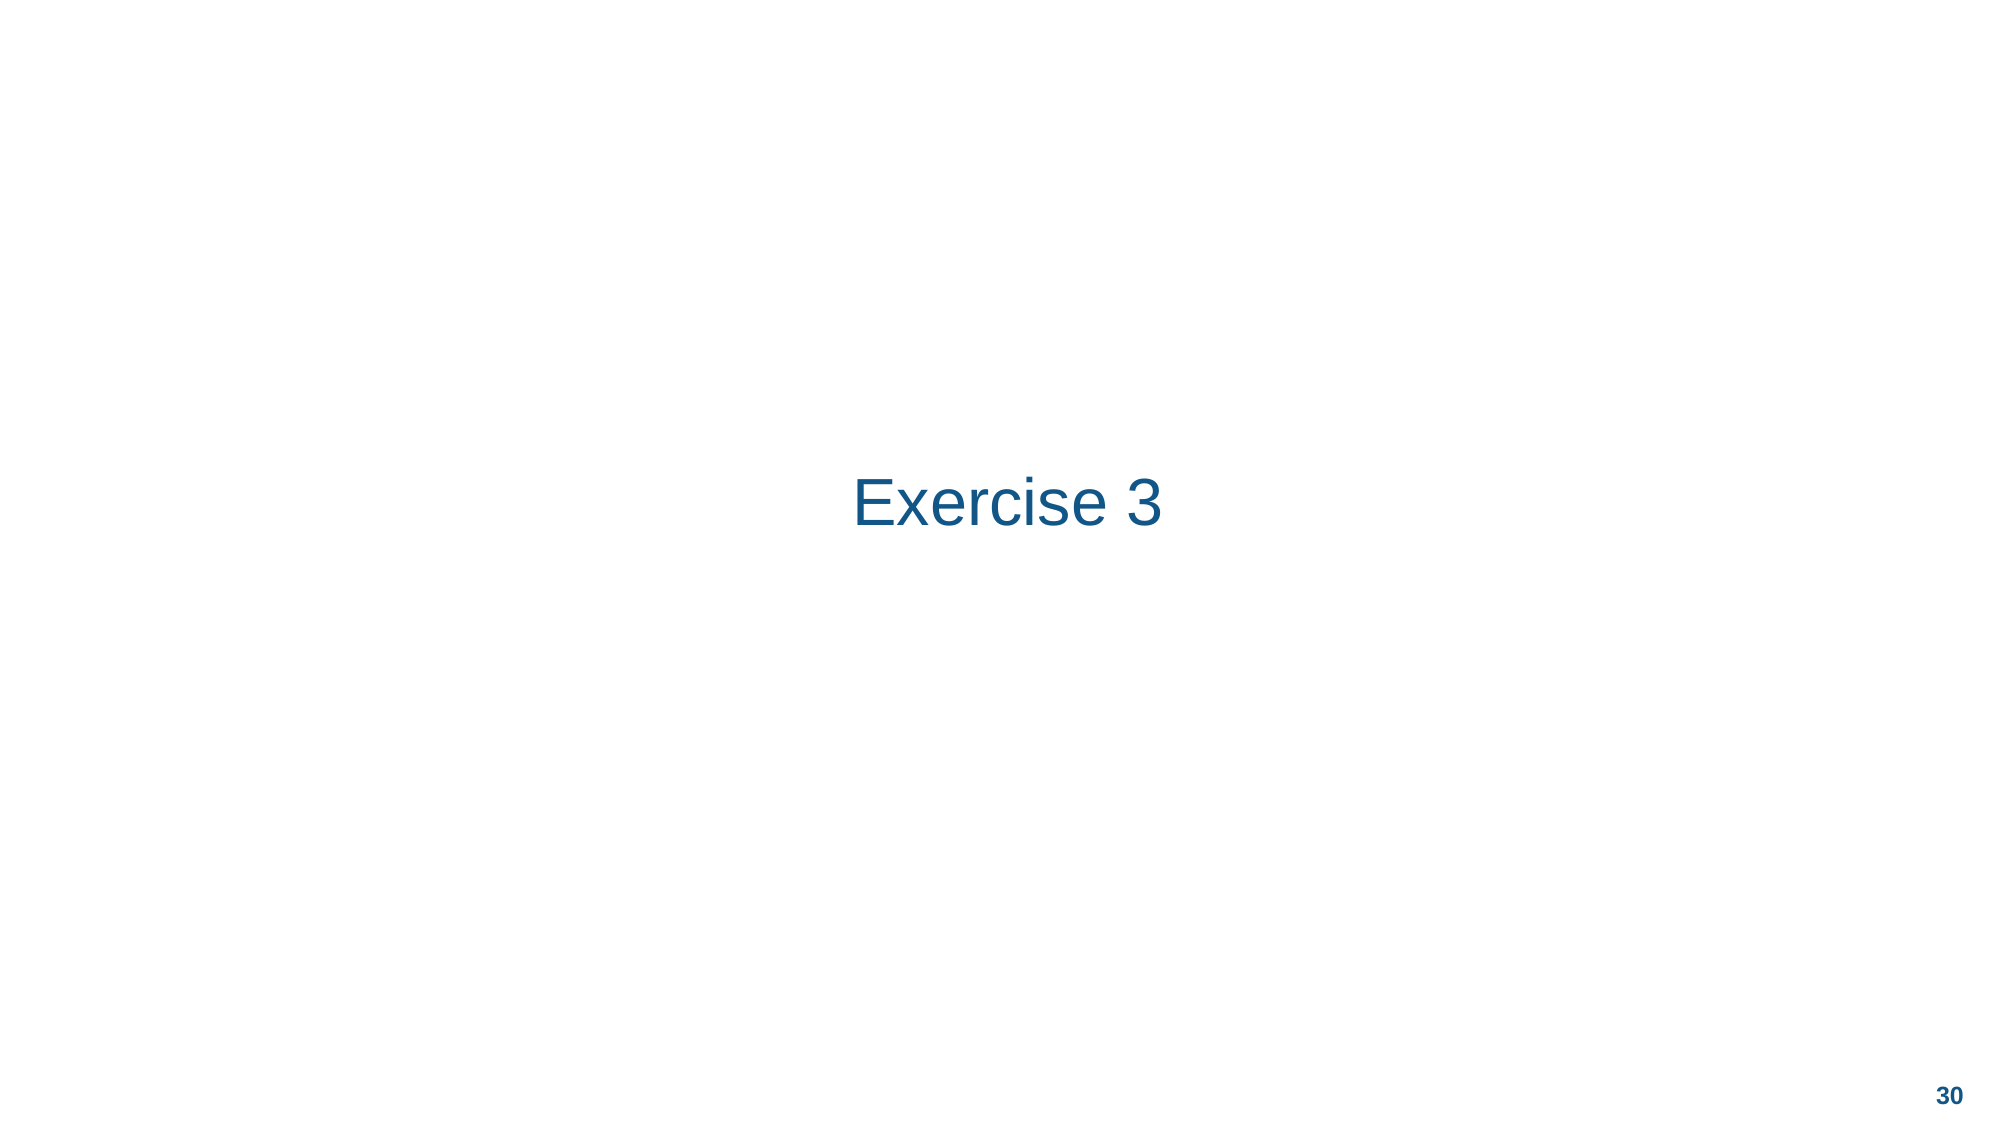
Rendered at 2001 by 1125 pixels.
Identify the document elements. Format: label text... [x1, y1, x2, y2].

title Exercise 3 [157, 450, 1858, 675]
